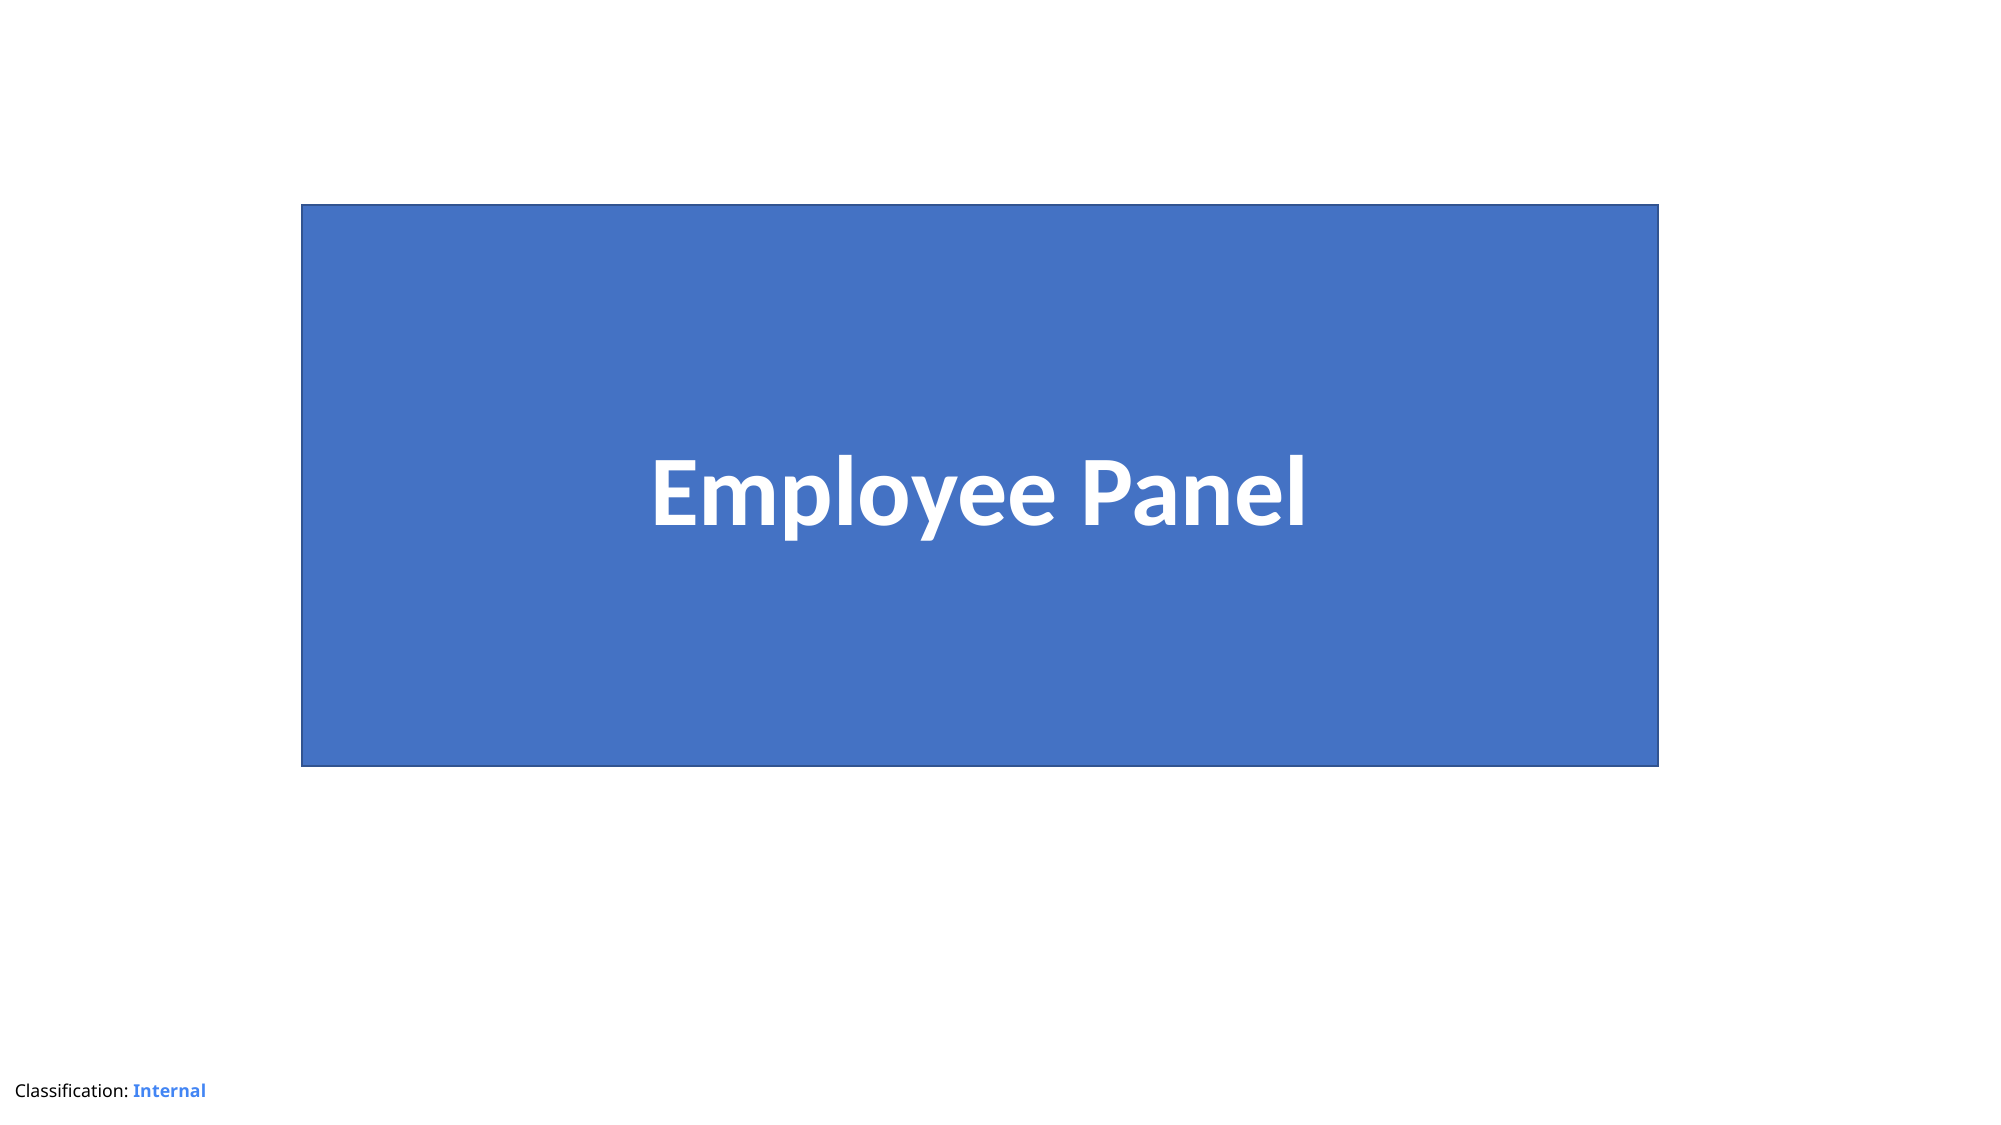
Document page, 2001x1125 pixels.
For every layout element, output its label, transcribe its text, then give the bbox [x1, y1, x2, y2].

text_box Employee Panel [301, 204, 1659, 767]
